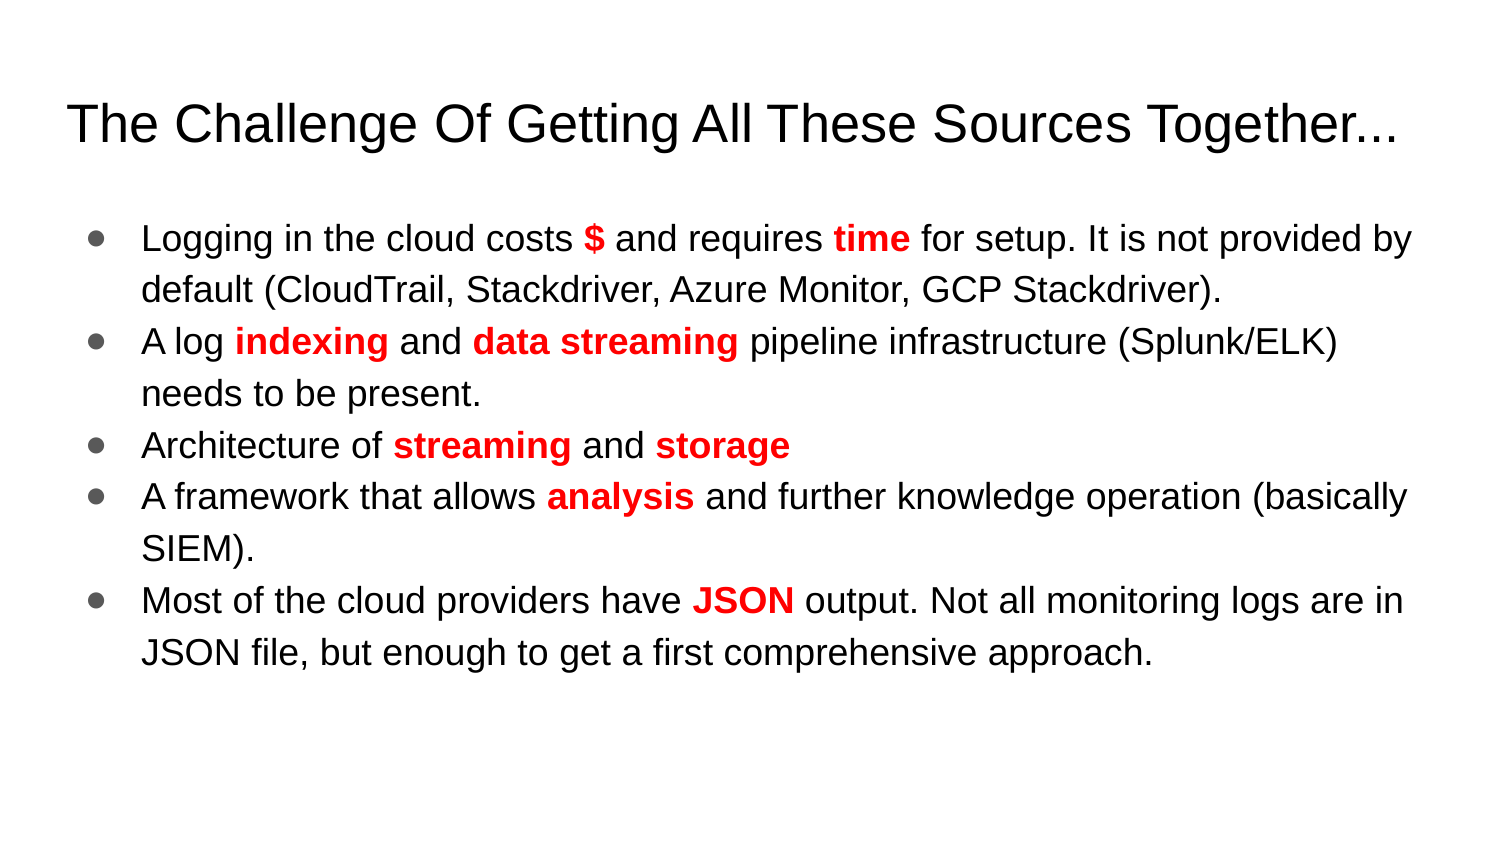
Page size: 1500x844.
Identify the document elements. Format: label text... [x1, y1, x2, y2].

title The Challenge Of Getting All These Sources Together... [51, 72, 1449, 167]
list Logging in the cloud costs $ and requires time for setup. It is not provided by default (CloudTrail, Stackdriver, Azure Monitor, GCP Stackdriver). A log indexing and data streaming pipeline infrastructure (Splunk/ELK) needs to be present. Architecture of streaming and storage A framework that allows analysis and further knowledge operation (basically SIEM). Most of the cloud providers have JSON output. Not all monitoring logs are in JSON file, but enough to get a first comprehensive approach. [51, 191, 1449, 753]
